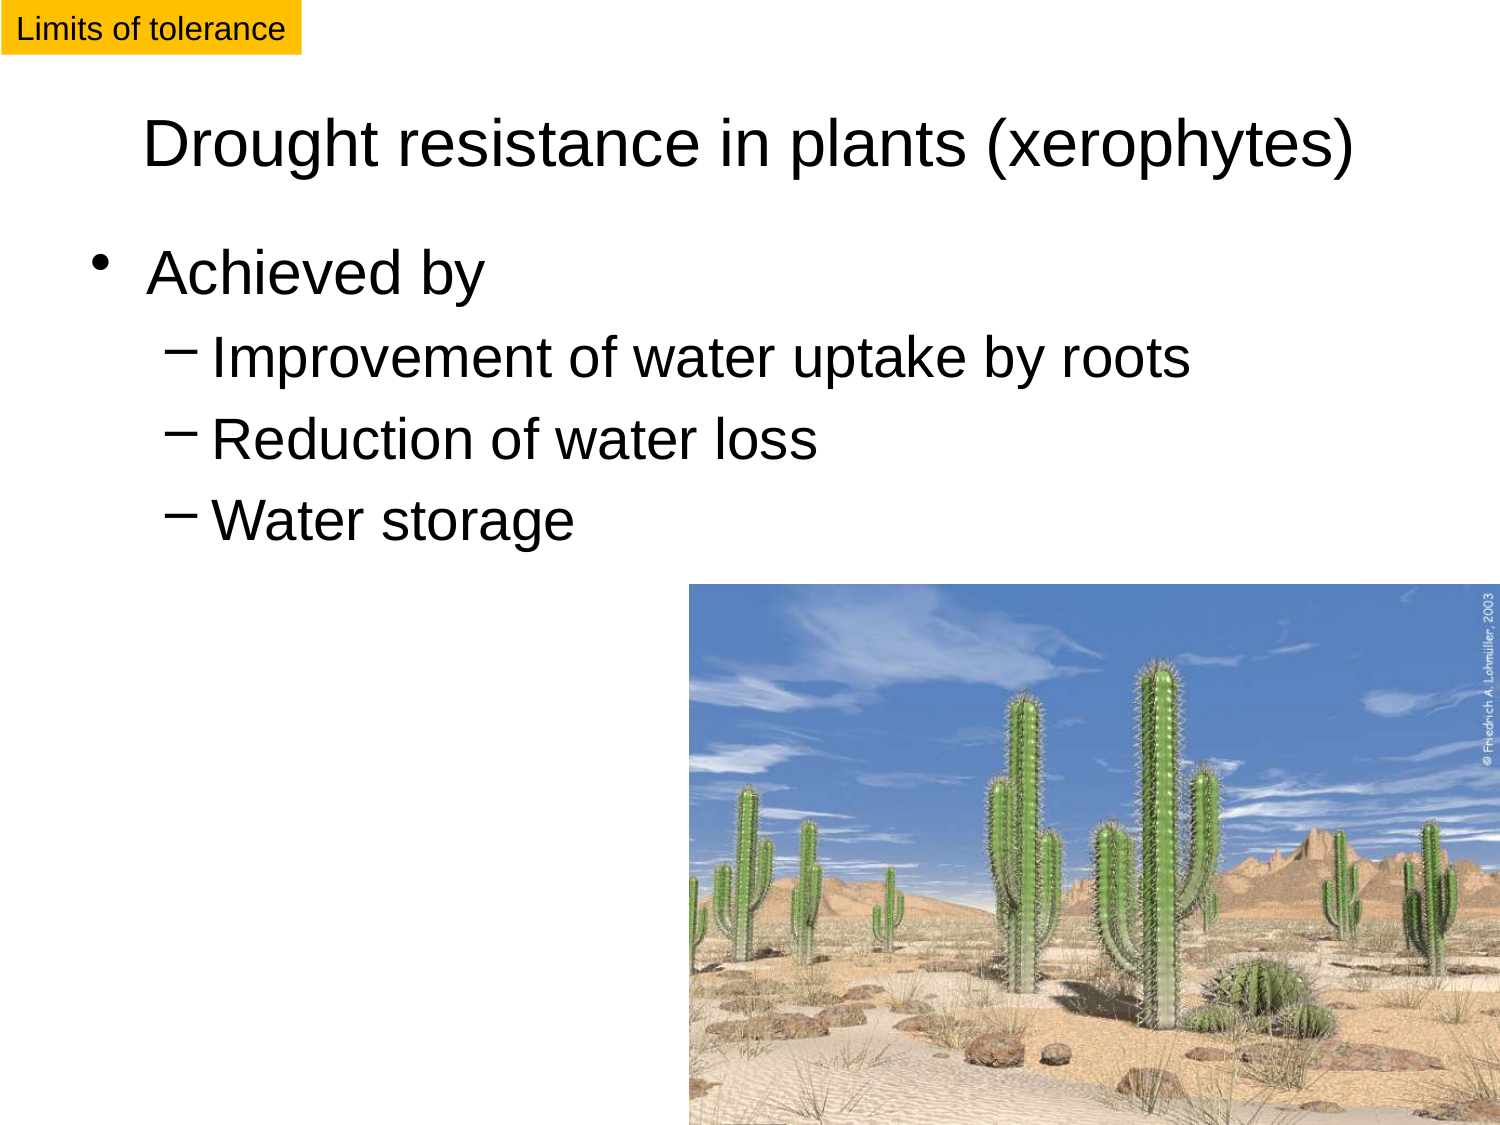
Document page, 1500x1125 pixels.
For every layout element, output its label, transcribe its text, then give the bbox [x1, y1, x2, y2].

title Drought resistance in plants (xerophytes) [75, 75, 1425, 205]
list Achieved by Improvement of water uptake by roots Reduction of water loss Water storage [75, 224, 1425, 1075]
text_box Limits of tolerance [1, 0, 302, 55]
picture [688, 584, 1500, 1125]
